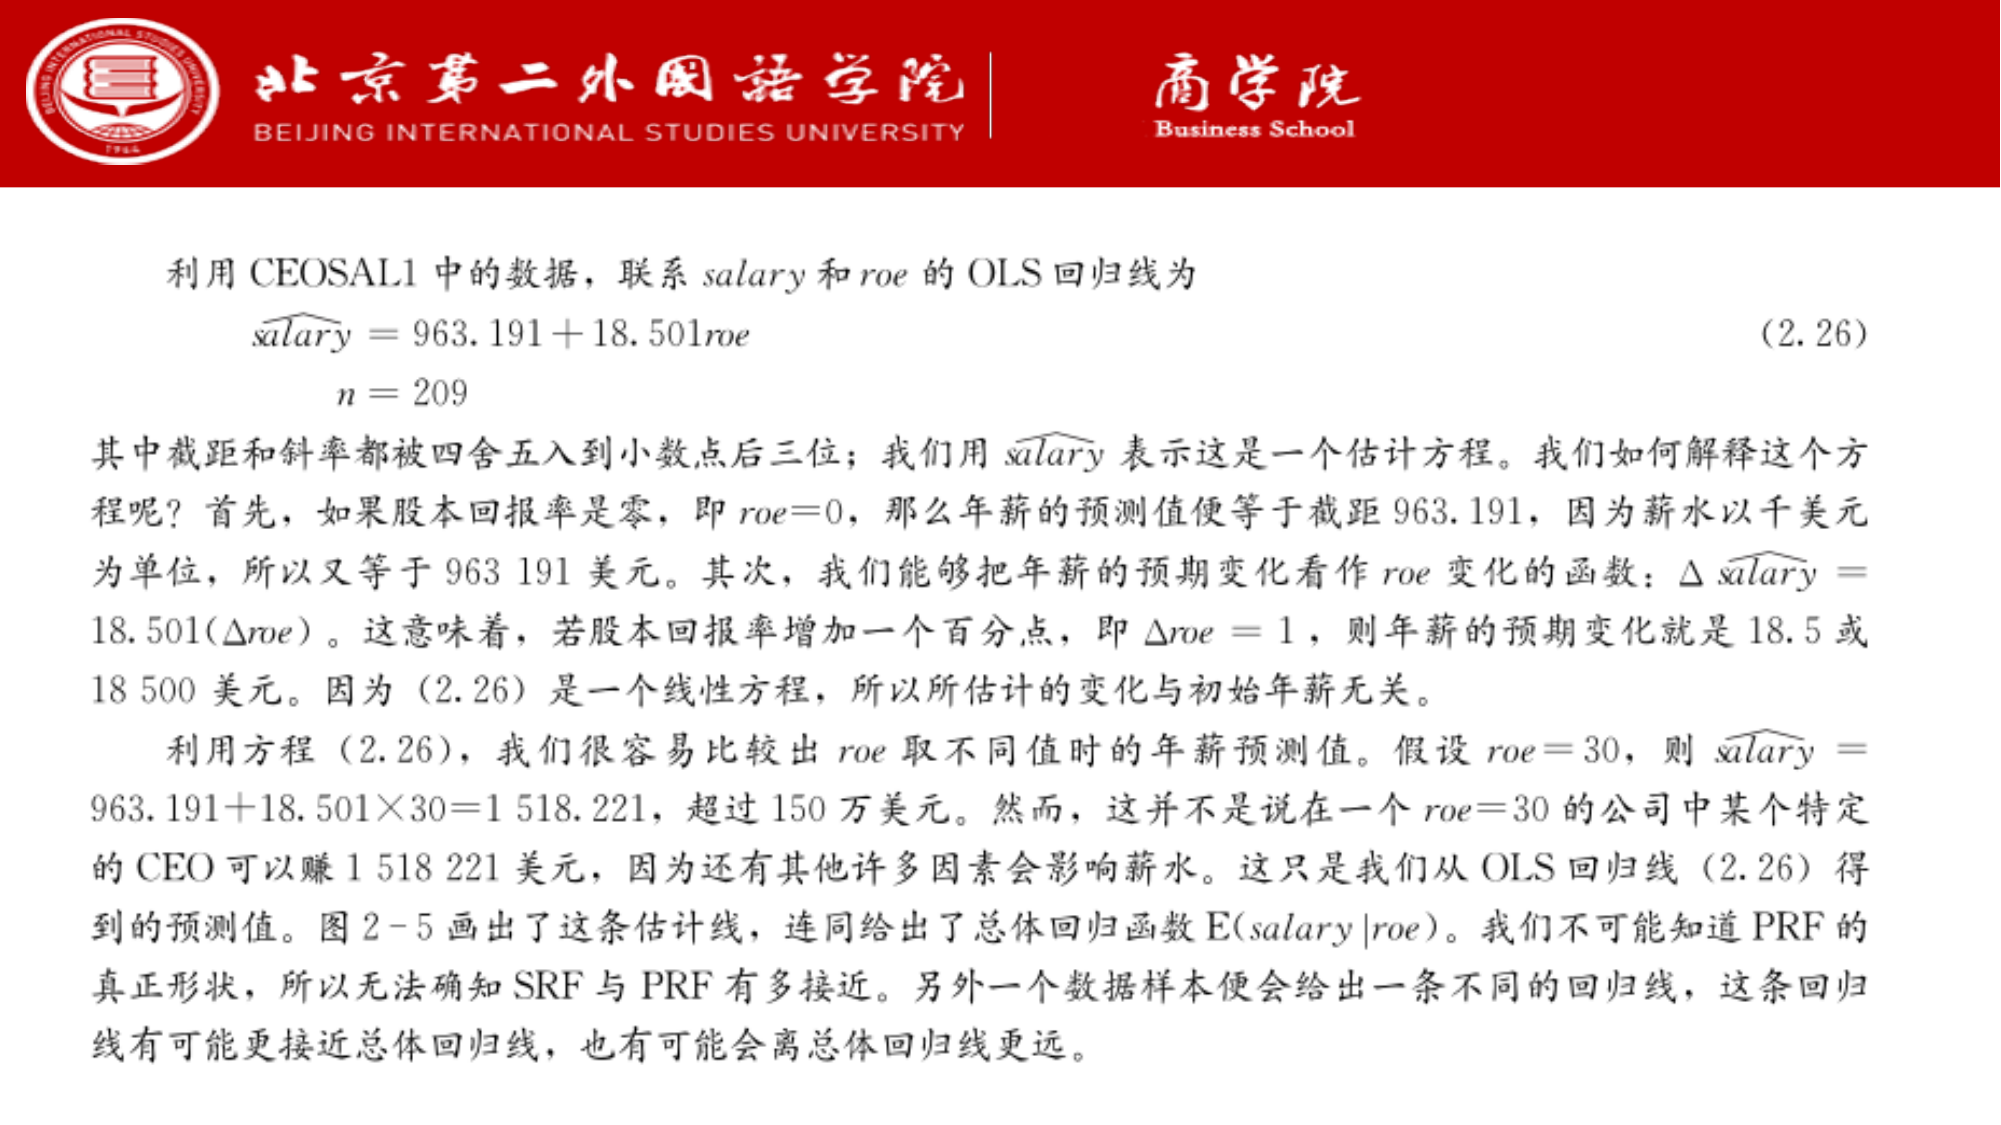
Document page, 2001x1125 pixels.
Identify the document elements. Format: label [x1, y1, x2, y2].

picture [26, 18, 1693, 165]
picture [66, 243, 1898, 1083]
